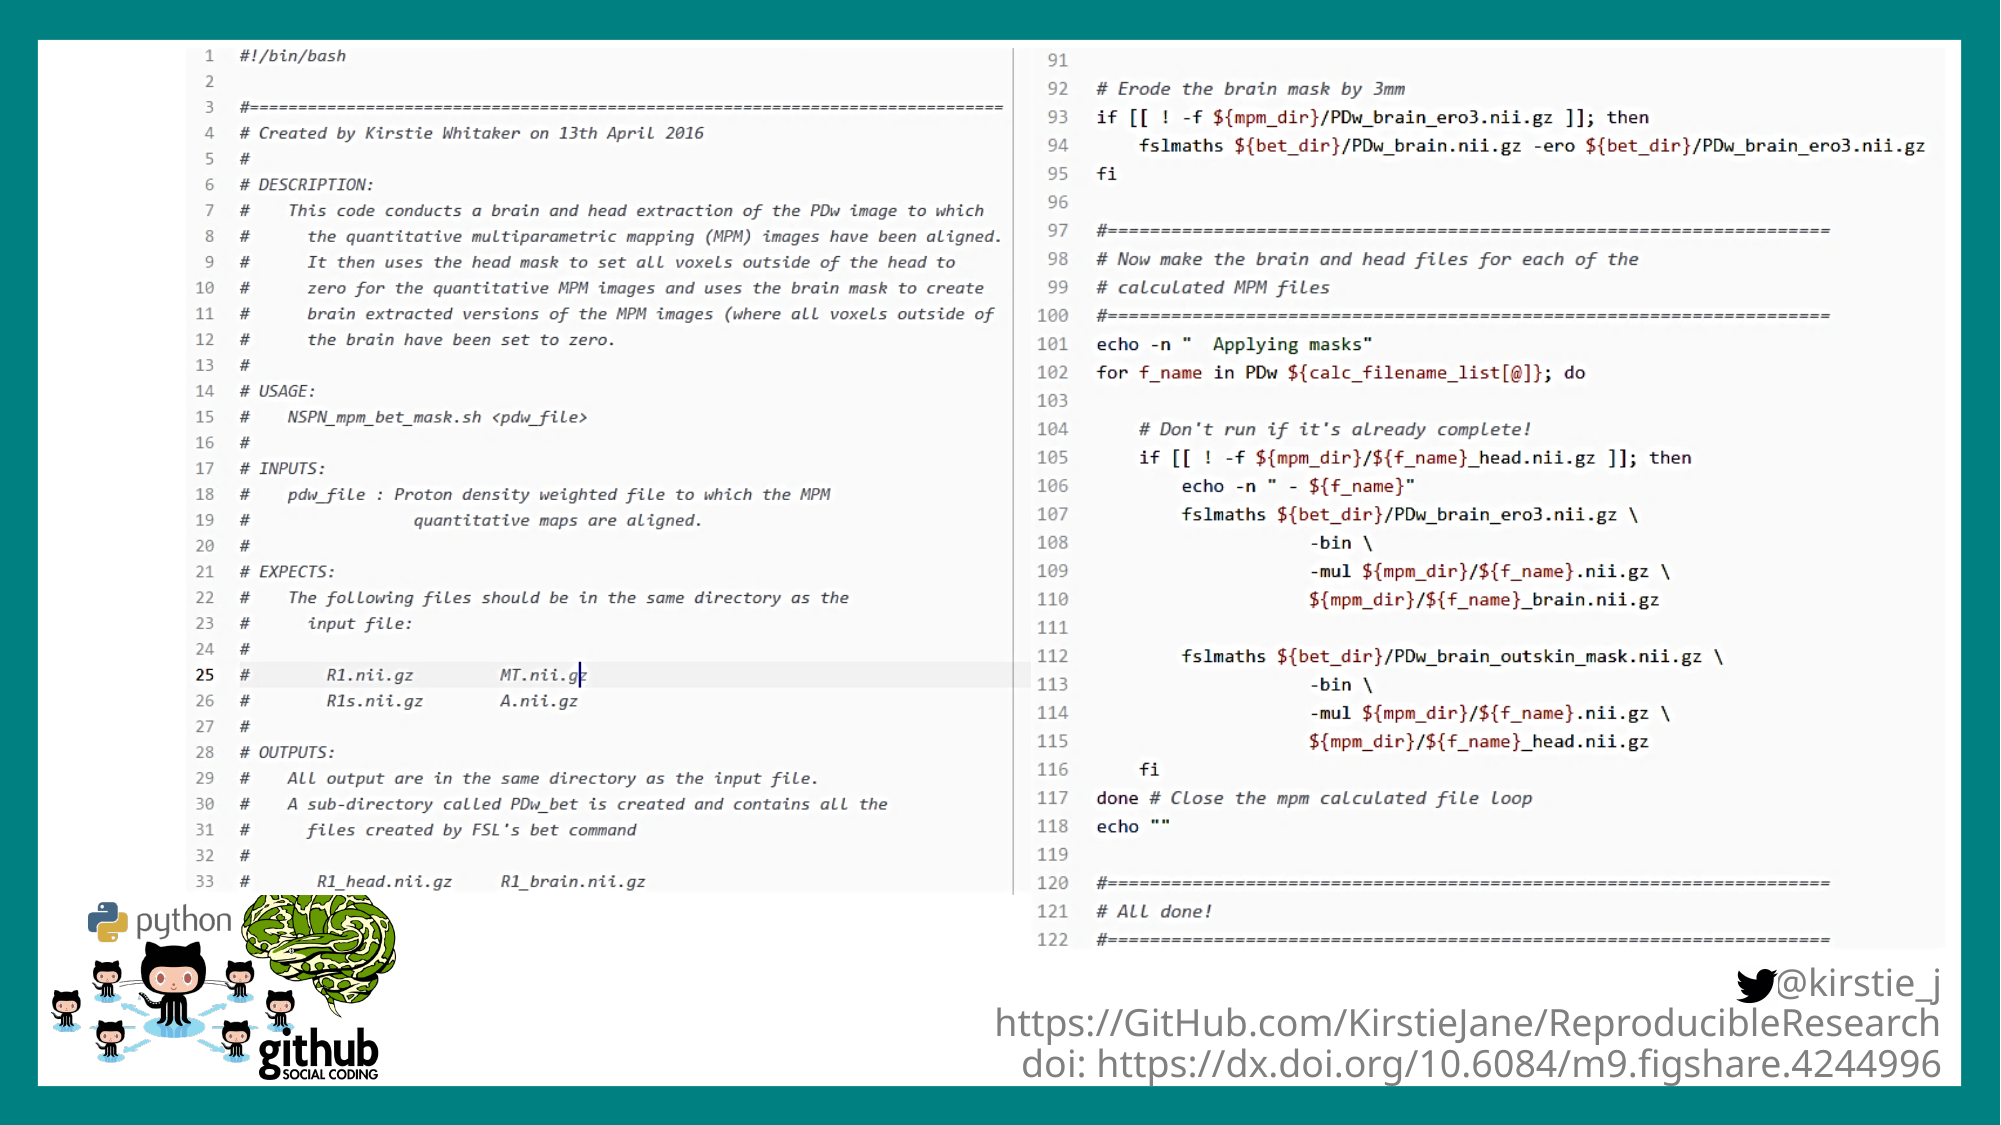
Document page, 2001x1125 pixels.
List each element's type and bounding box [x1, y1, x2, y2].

picture [51, 48, 1947, 1080]
picture [1736, 965, 1778, 1007]
